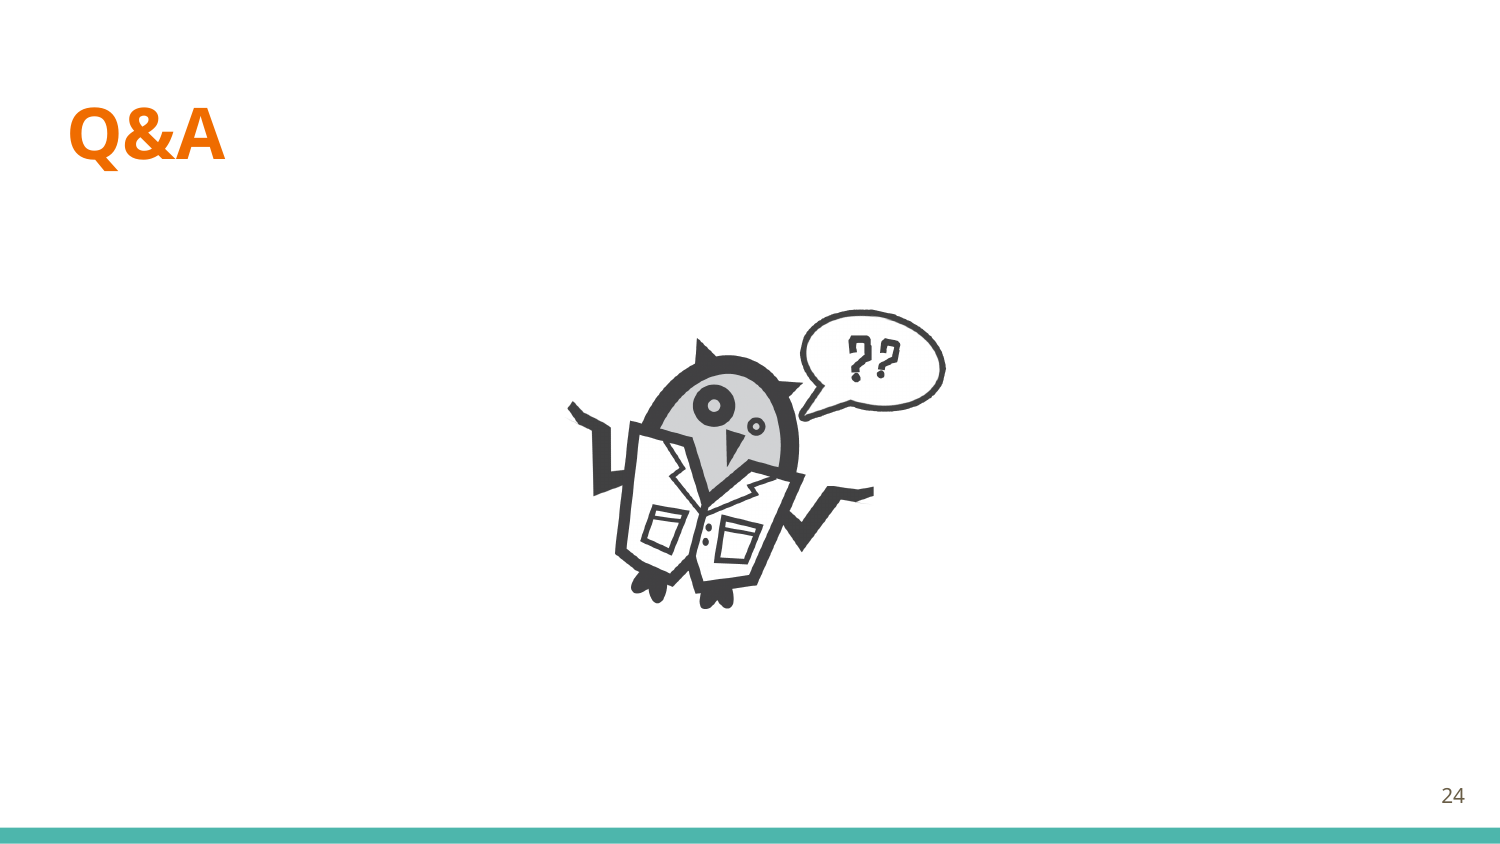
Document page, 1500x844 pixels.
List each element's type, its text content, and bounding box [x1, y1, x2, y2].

picture [564, 287, 966, 623]
slide_number 24 [1389, 764, 1480, 830]
title Q&A [51, 72, 1449, 189]
